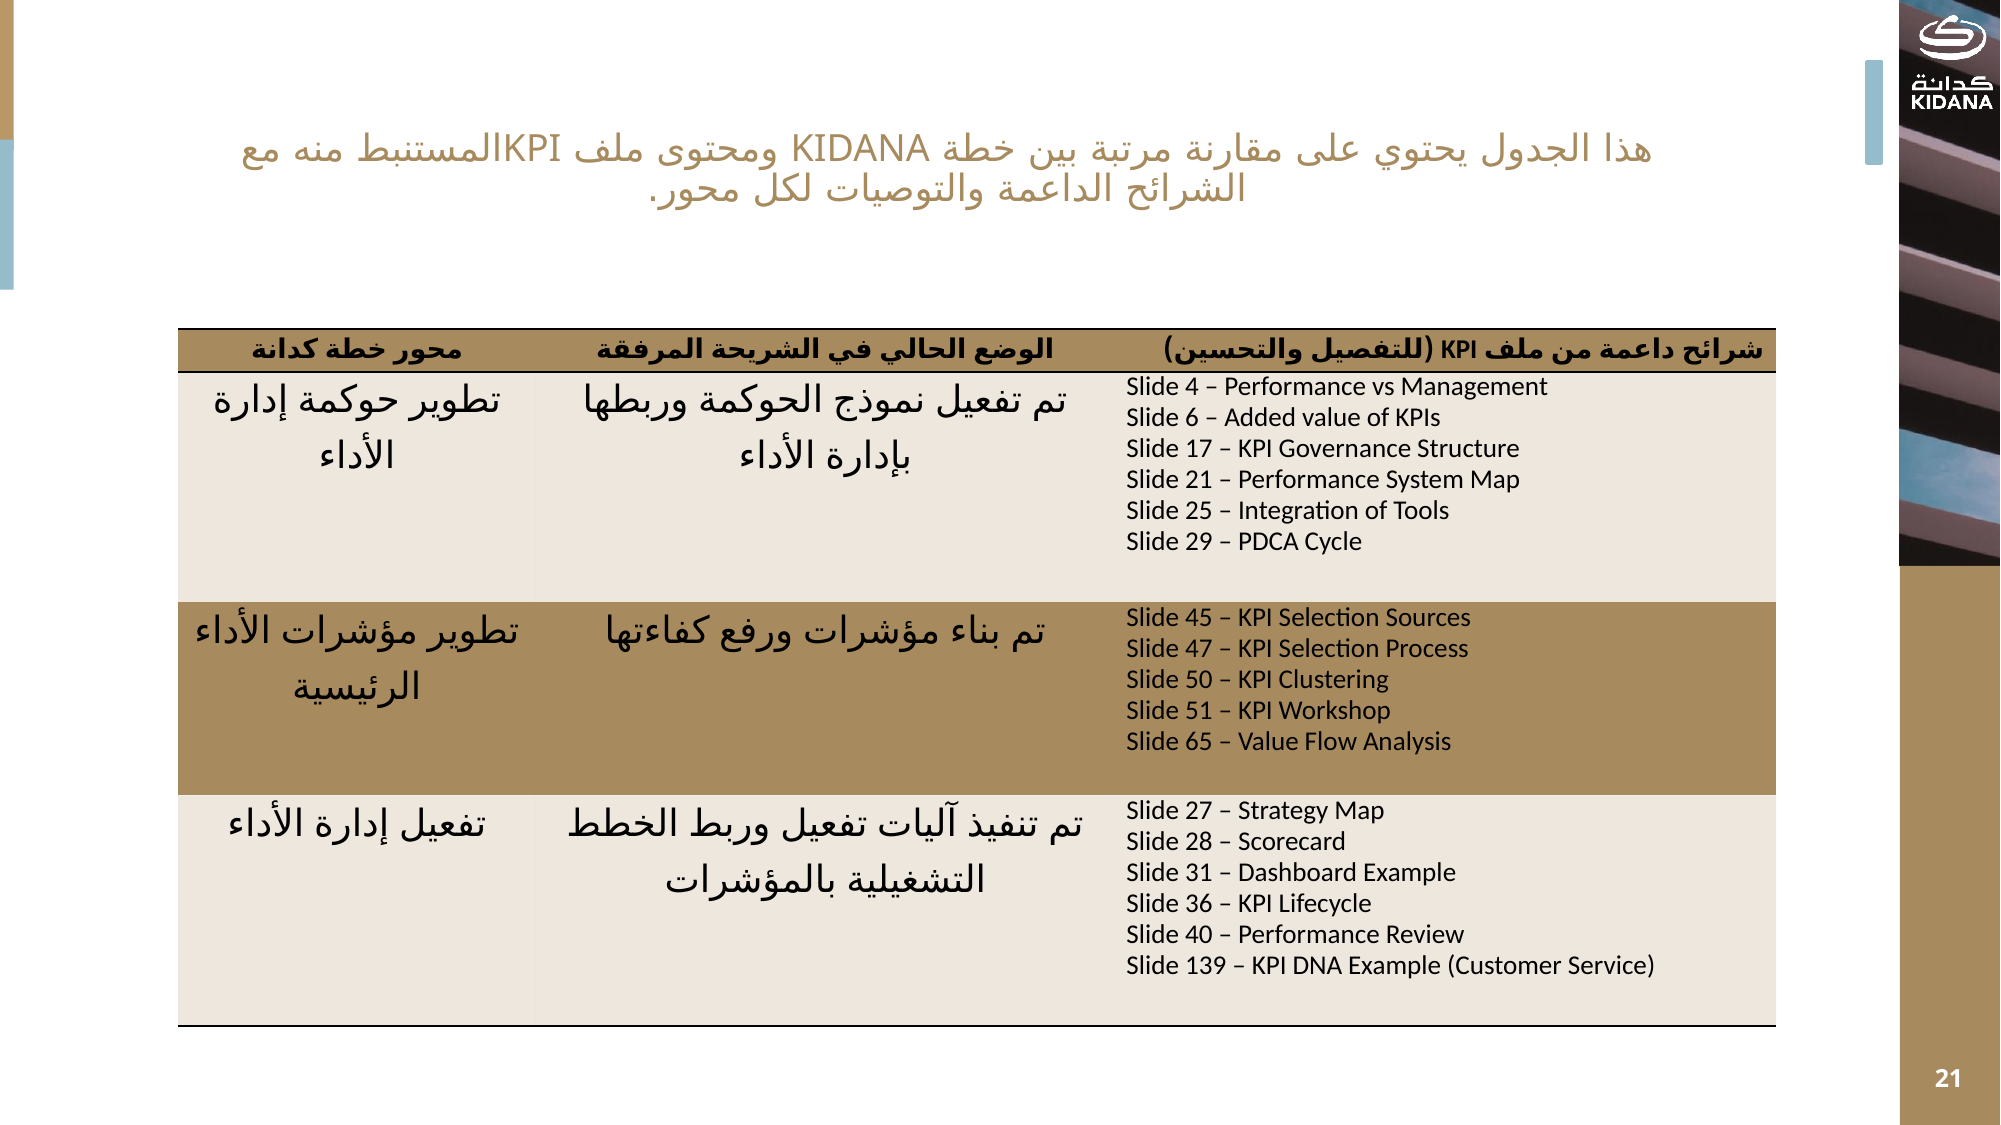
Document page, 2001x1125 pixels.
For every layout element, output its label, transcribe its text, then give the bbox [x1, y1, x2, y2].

table_header شرائح داعمة من ملف KPI (للتفصيل والتحسين) [1115, 330, 1776, 371]
table_cell Slide 45 – KPI Selection Sources Slide 47 – KPI Selection Process Slide 50 – KPI Clustering Slide 51 – KPI Workshop Slide 65 – Value Flow Analysis [1115, 602, 1776, 795]
table_cell تم تفعيل نموذج الحوكمة وربطها بإدارة الأداء [536, 373, 1115, 602]
text_box هذا الجدول يحتوي على مقارنة مرتبة بين خطة KIDANA ومحتوى ملف KPIالمستنبط منه مع الشرائح الداعمة والتوصيات لكل محور. [186, 121, 1708, 278]
table_cell تم بناء مؤشرات ورفع كفاءتها [536, 602, 1115, 795]
table_header الوضع الحالي في الشريحة المرفقة [536, 330, 1115, 371]
table_cell تطوير حوكمة إدارة الأداء [178, 373, 536, 602]
table_cell Slide 27 – Strategy Map Slide 28 – Scorecard Slide 31 – Dashboard Example Slide 36 – KPI Lifecycle Slide 40 – Performance Review Slide 139 – KPI DNA Example (Customer Service) [1115, 795, 1776, 1025]
table_cell تفعيل إدارة الأداء [178, 795, 536, 1025]
table_cell تطوير مؤشرات الأداء الرئيسية [178, 602, 536, 795]
table_cell تم تنفيذ آليات تفعيل وربط الخطط التشغيلية بالمؤشرات [536, 795, 1115, 1025]
table_cell Slide 4 – Performance vs Management Slide 6 – Added value of KPIs Slide 17 – KPI Governance Structure Slide 21 – Performance System Map Slide 25 – Integration of Tools Slide 29 – PDCA Cycle [1115, 373, 1776, 602]
table_header محور خطة كدانة [178, 330, 536, 371]
picture [1899, 0, 2000, 565]
